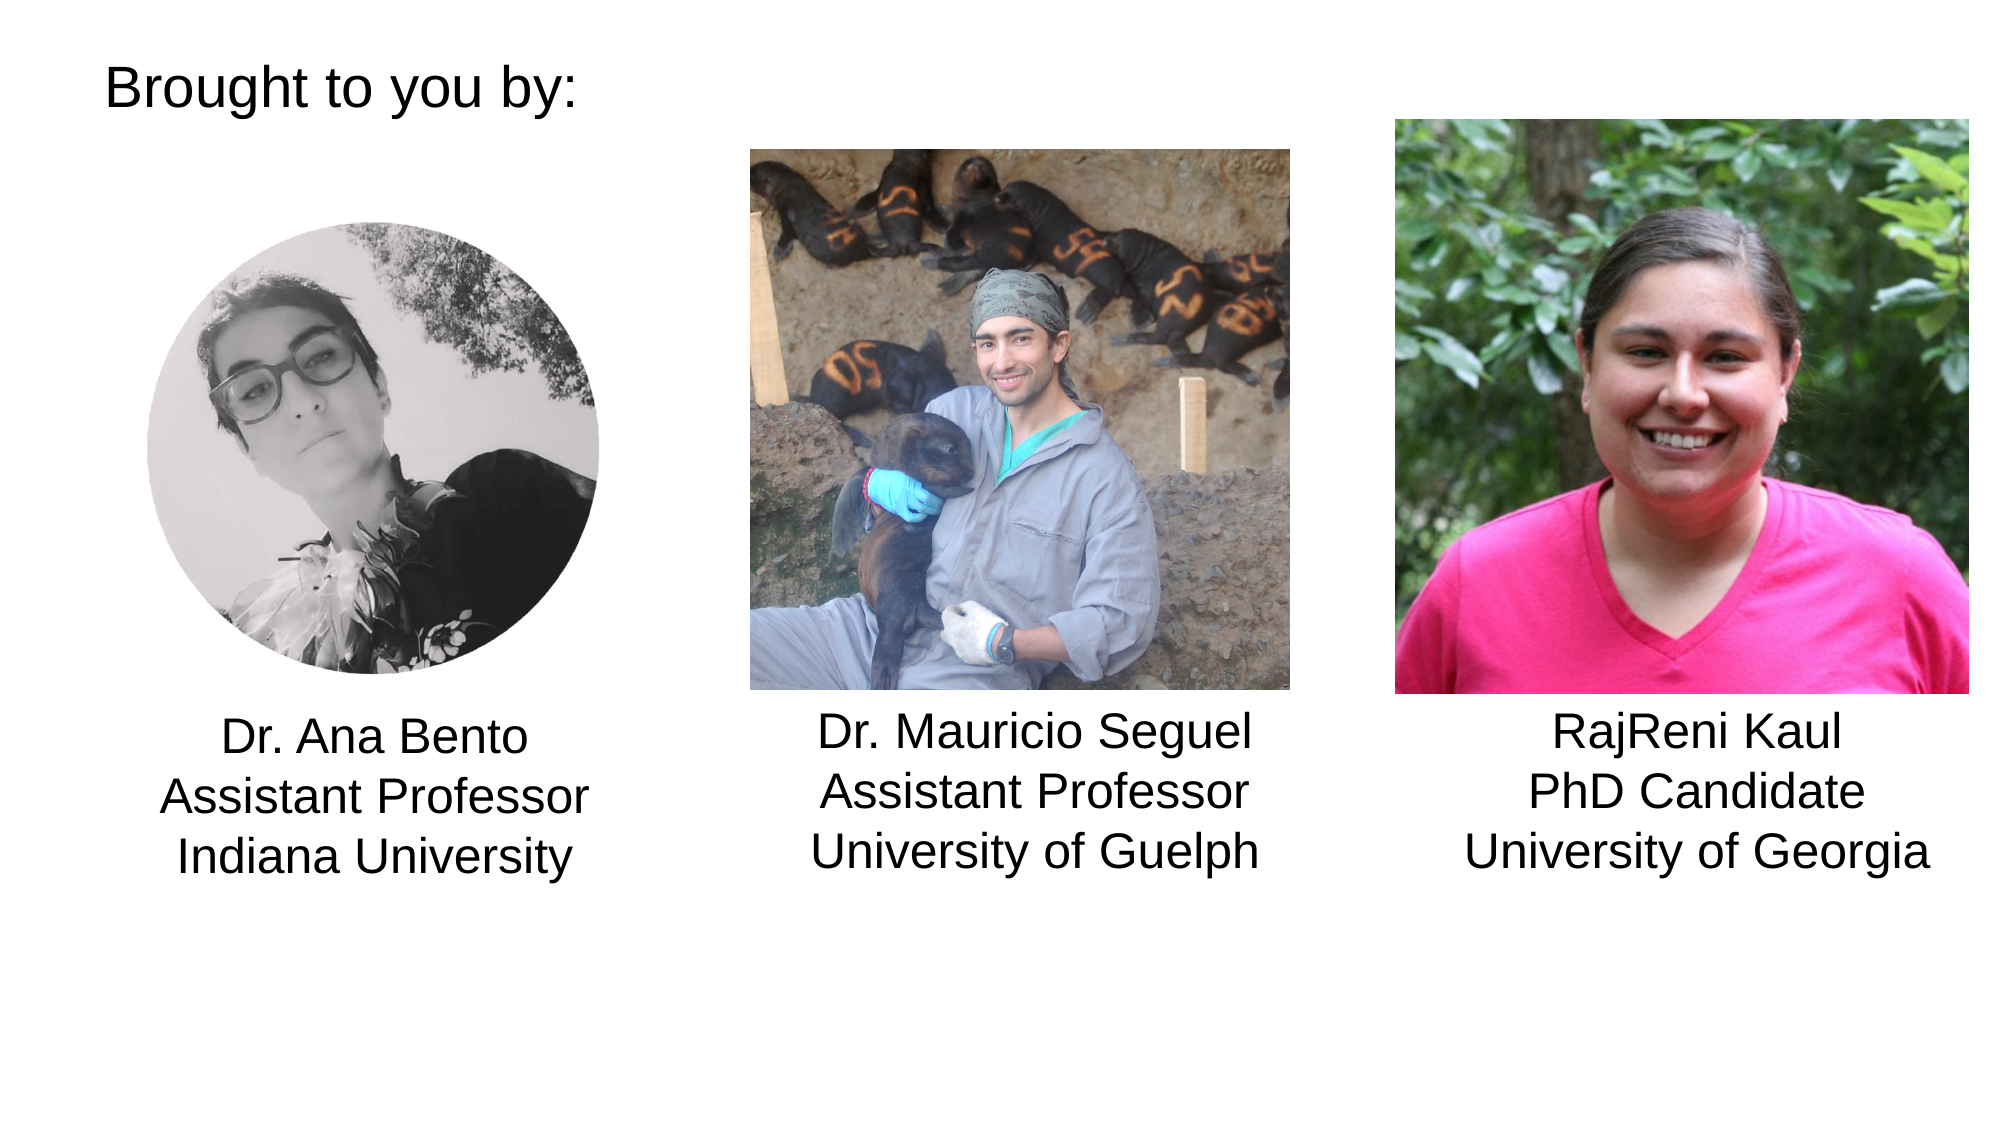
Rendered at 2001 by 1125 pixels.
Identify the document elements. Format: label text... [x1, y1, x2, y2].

text_box Dr. Mauricio Seguel Assistant Professor University of Guelph [794, 698, 1275, 1005]
text_box RajReni Kaul PhD Candidate University of Georgia [1444, 703, 1950, 1077]
text_box Brought to you by: [89, 42, 945, 224]
picture [749, 149, 1291, 691]
text_box Dr. Ana Bento Assistant Professor Indiana University [134, 695, 615, 1010]
picture [146, 221, 601, 676]
picture [1394, 119, 1970, 695]
